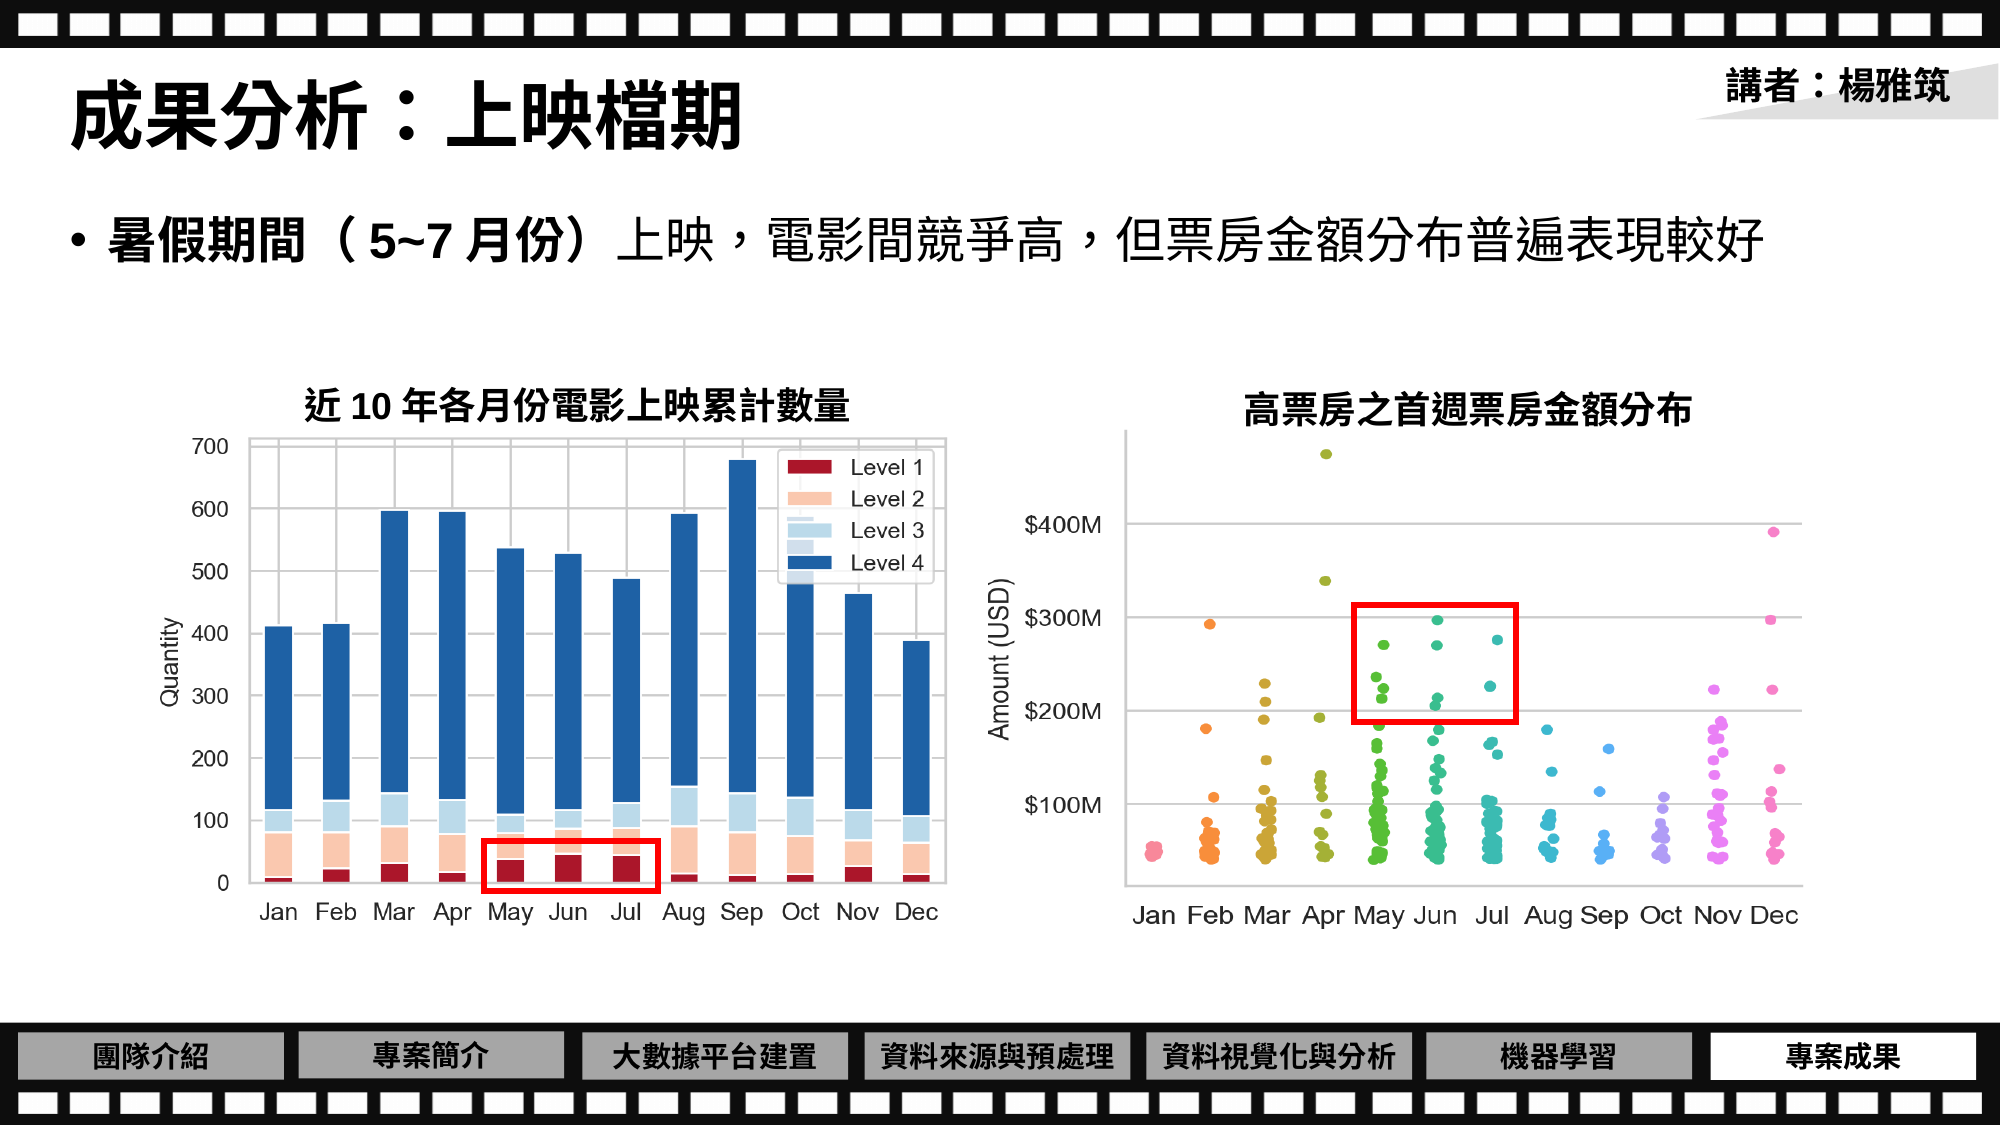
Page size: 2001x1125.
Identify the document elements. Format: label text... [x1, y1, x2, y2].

list 暑假期間（5~7月份）上映，電影間競爭高，但票房金額分布普遍表現較好 [54, 207, 1894, 1016]
picture [20, 14, 1980, 36]
title 成果分析：上映檔期 [54, 59, 1710, 179]
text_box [144, 366, 959, 939]
picture [20, 1093, 1980, 1114]
list 講者：楊雅筑 [1710, 59, 2000, 179]
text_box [972, 370, 1818, 943]
